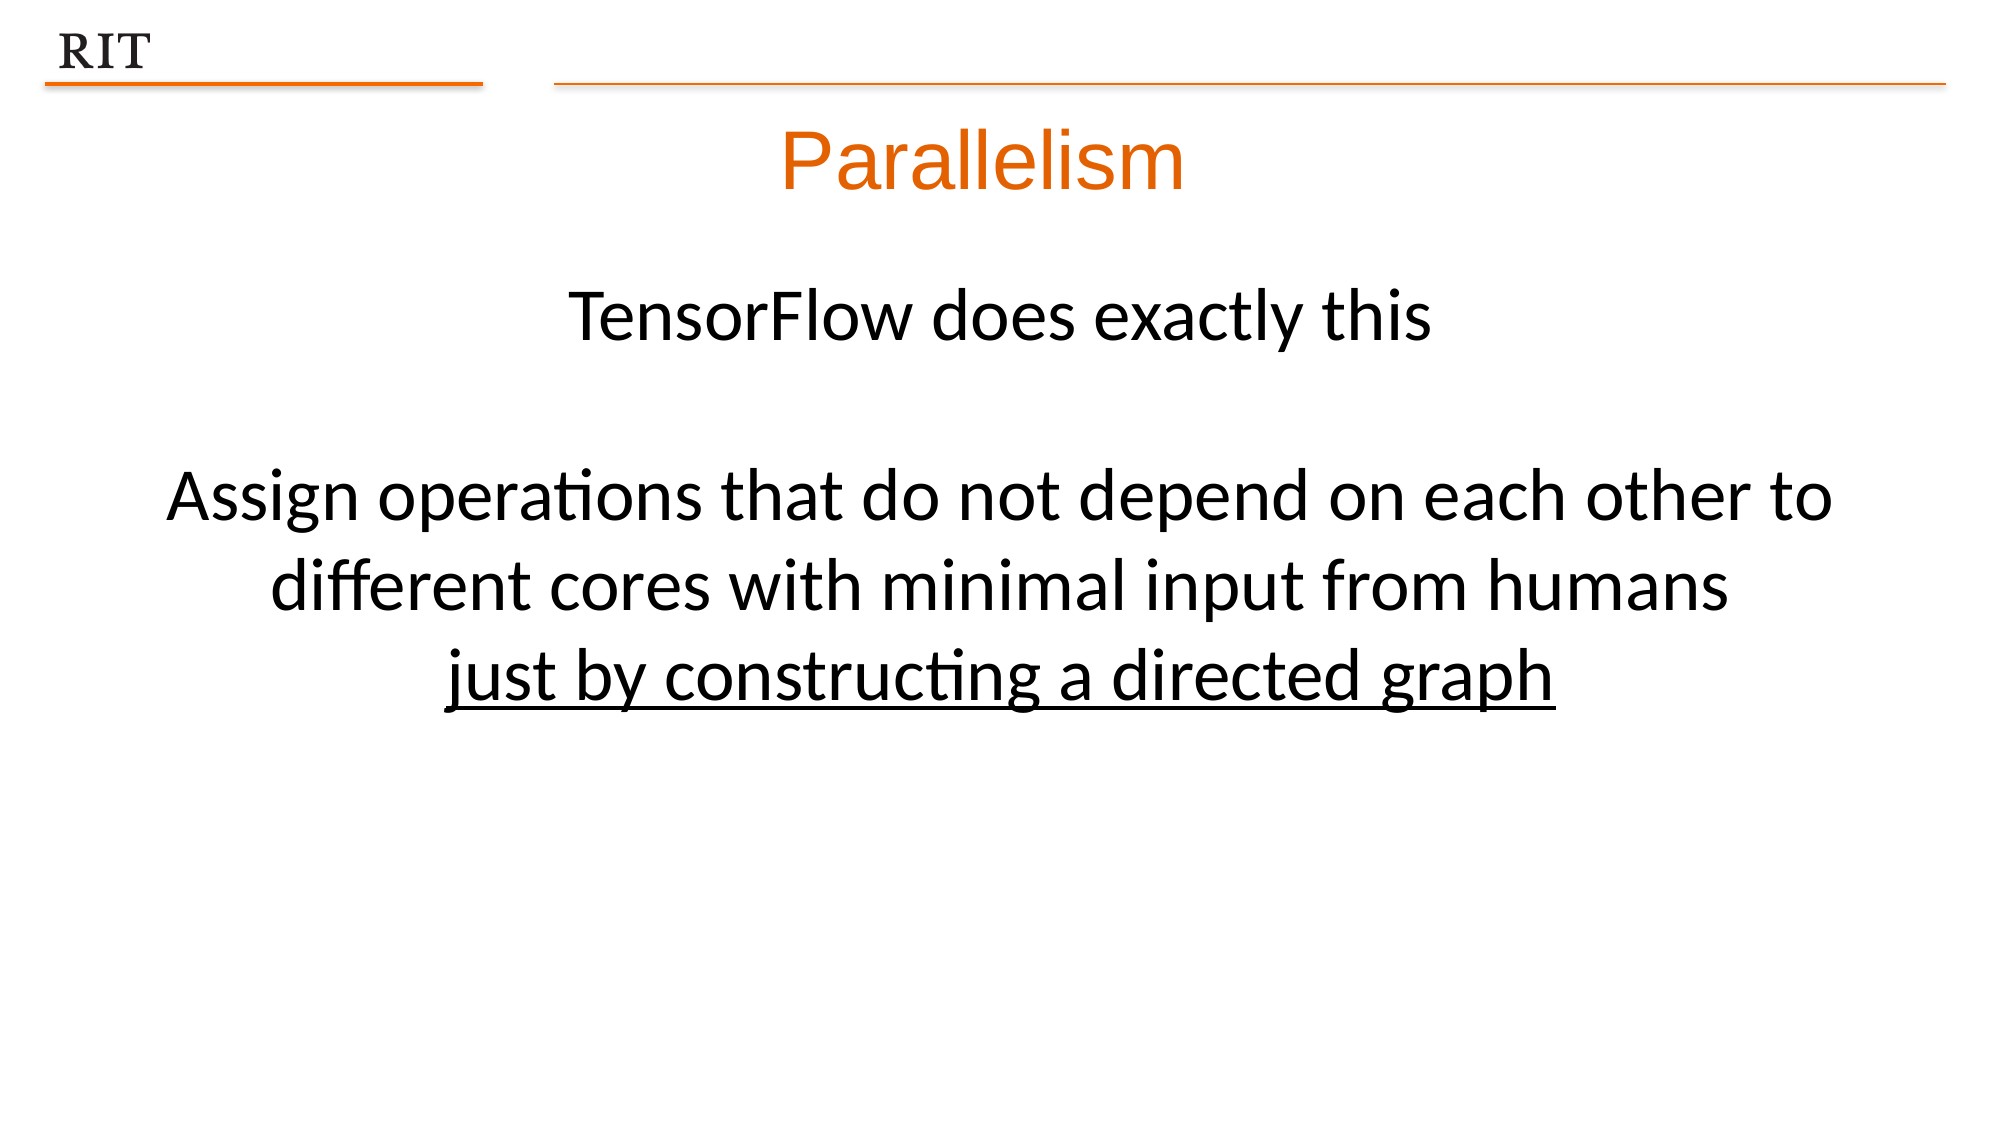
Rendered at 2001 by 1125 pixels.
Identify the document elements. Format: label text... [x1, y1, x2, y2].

title Parallelism [83, 114, 1884, 198]
text_box TensorFlow does exactly this Assign operations that do not depend on each other to different cores with minimal input from humans just by constructing a directed graph [83, 258, 1919, 723]
